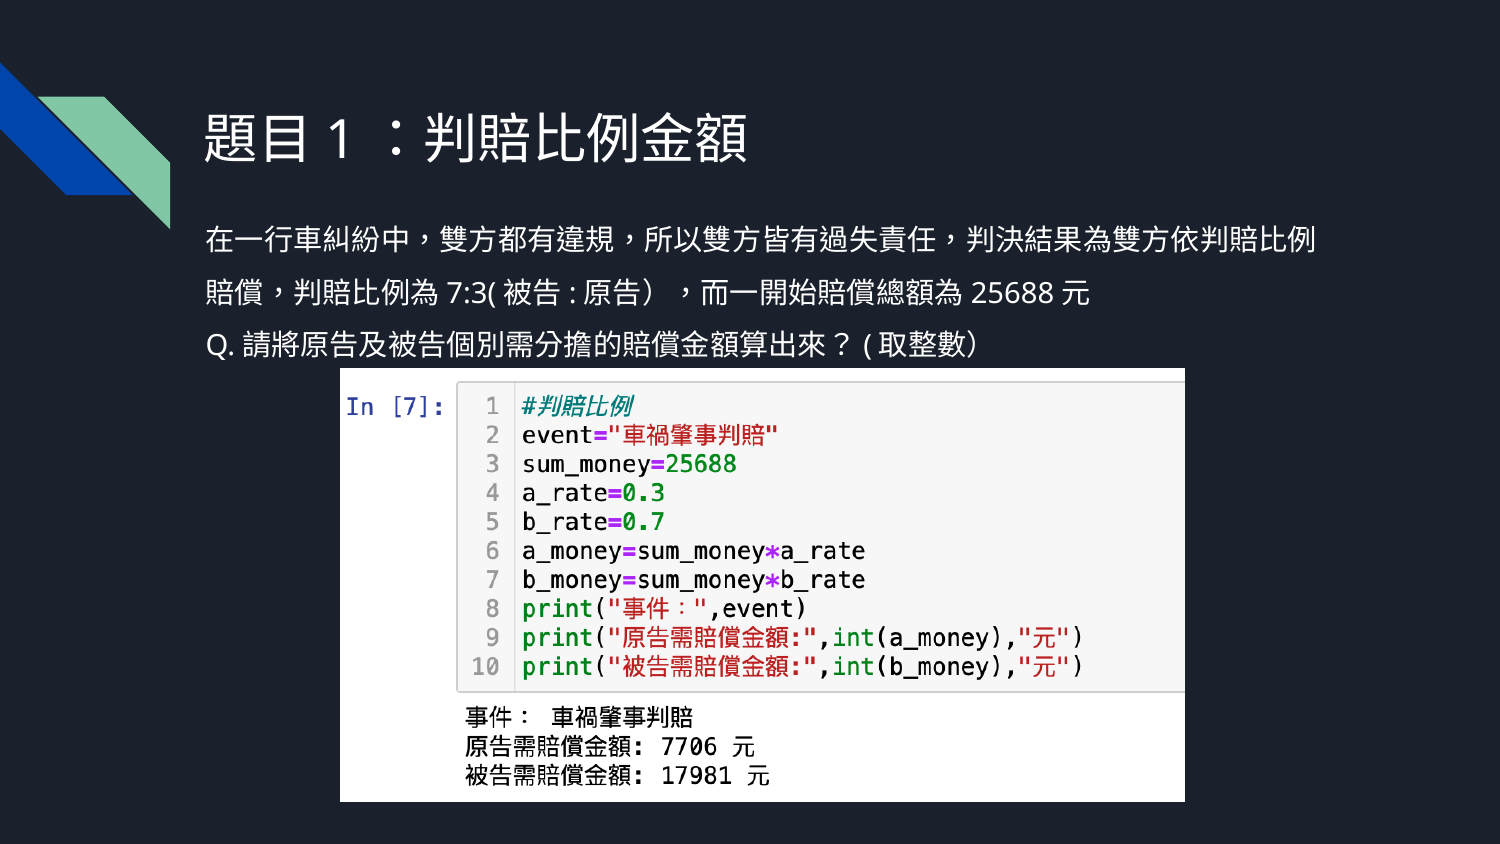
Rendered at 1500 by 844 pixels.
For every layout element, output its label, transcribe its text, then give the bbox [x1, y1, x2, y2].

picture [340, 368, 1185, 803]
text_box 在一行車糾紛中，雙方都有違規，所以雙方皆有過失責任，判決結果為雙方依判賠比例賠償，判賠比例為7:3(被告:原告），而一開始賠償總額為25688元 Q.請將原告及被告個別需分擔的賠償金額算出來？(取整數） [190, 188, 1335, 377]
title 題目1：判賠比例金額 [188, 88, 782, 181]
